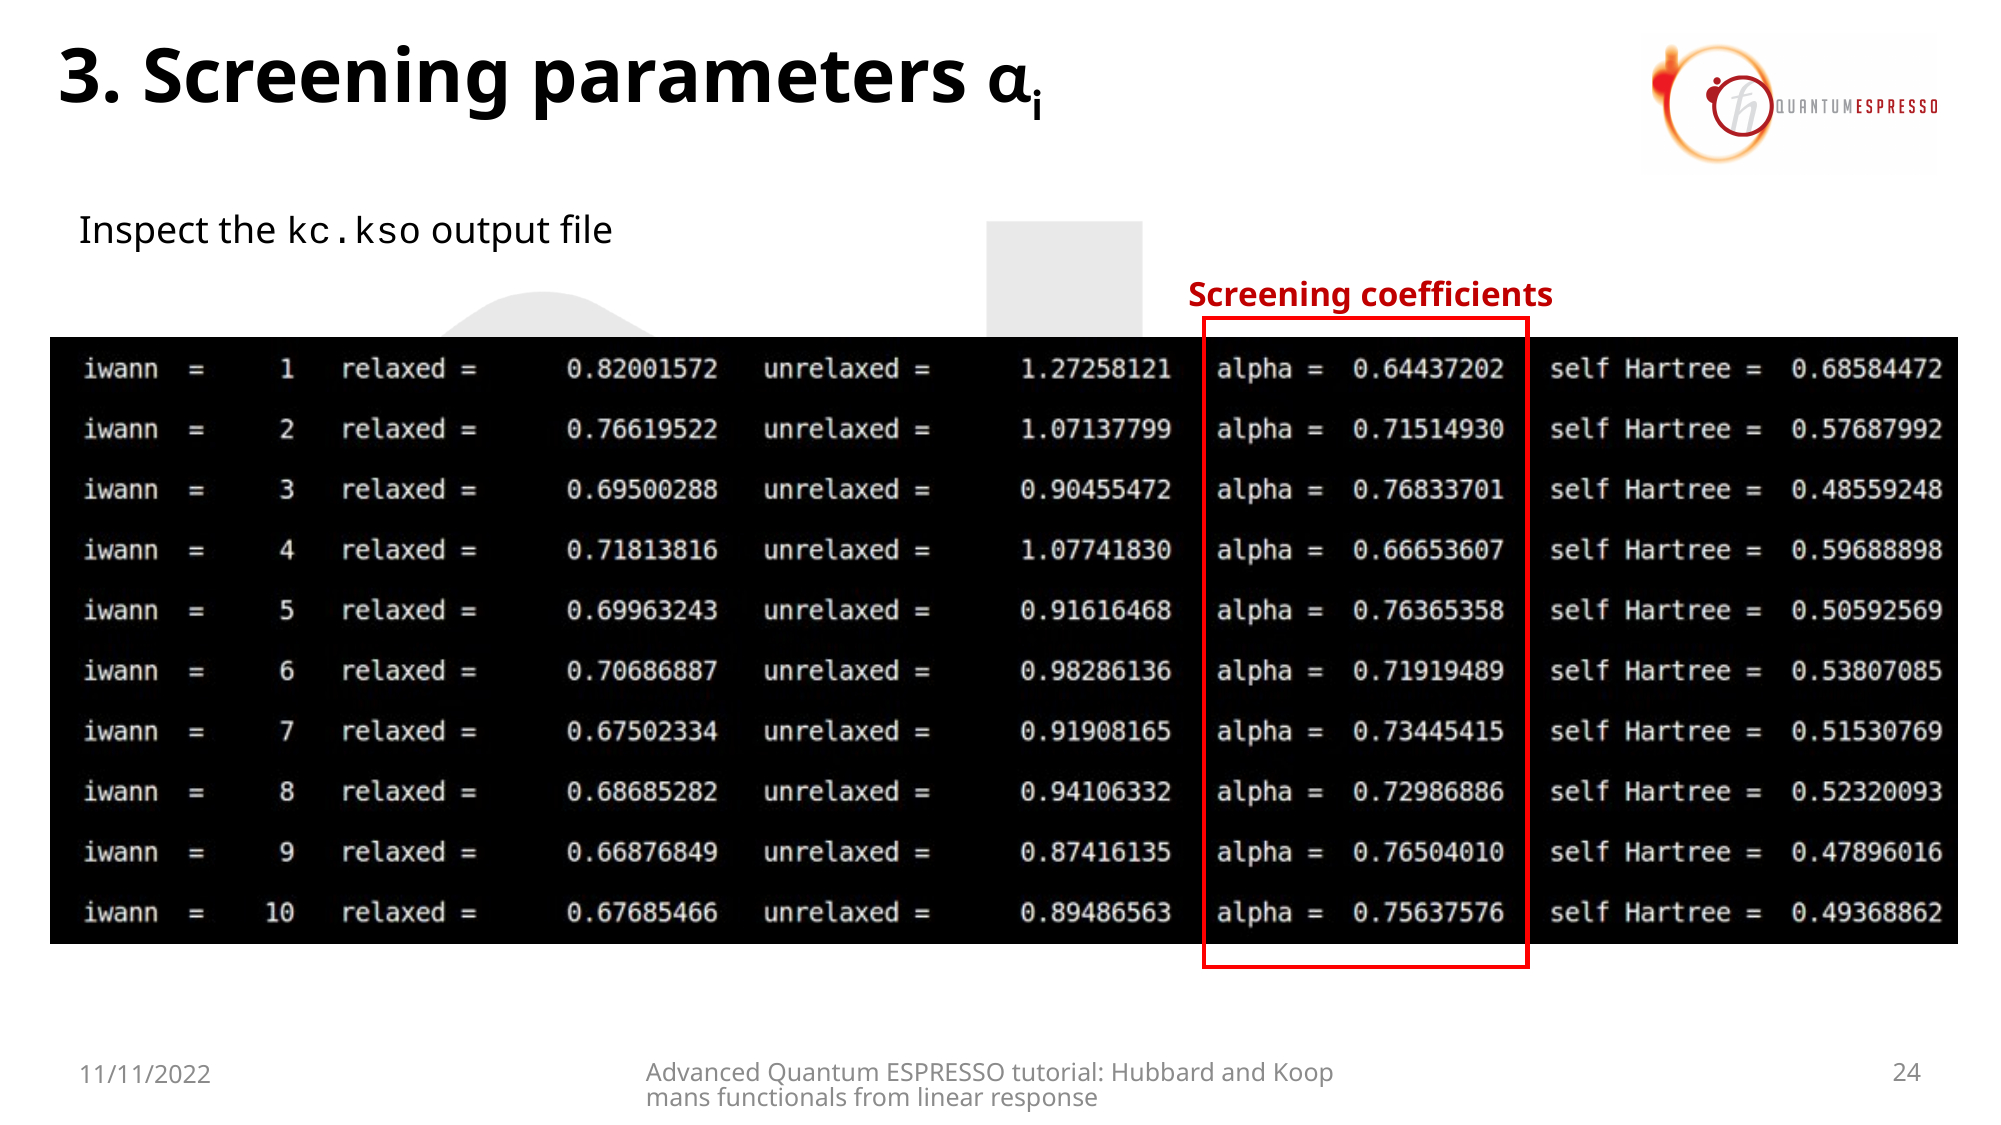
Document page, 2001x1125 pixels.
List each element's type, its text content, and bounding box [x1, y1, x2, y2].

picture [50, 337, 1958, 944]
footer Advanced Quantum ESPRESSO tutorial: Hubbard and Koopmans functionals from linear response [630, 1028, 1370, 1119]
text_box [1203, 944, 1529, 968]
picture [1641, 33, 1937, 175]
text_box Screening coefficients [1173, 266, 2000, 322]
text_box 3. Screening parameters αi [43, 19, 1426, 162]
text_box [1203, 322, 1529, 337]
text_box Inspect the kc.kso output file [64, 198, 1493, 259]
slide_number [63, 1028, 514, 1119]
slide_number 24 [1486, 1028, 1937, 1119]
